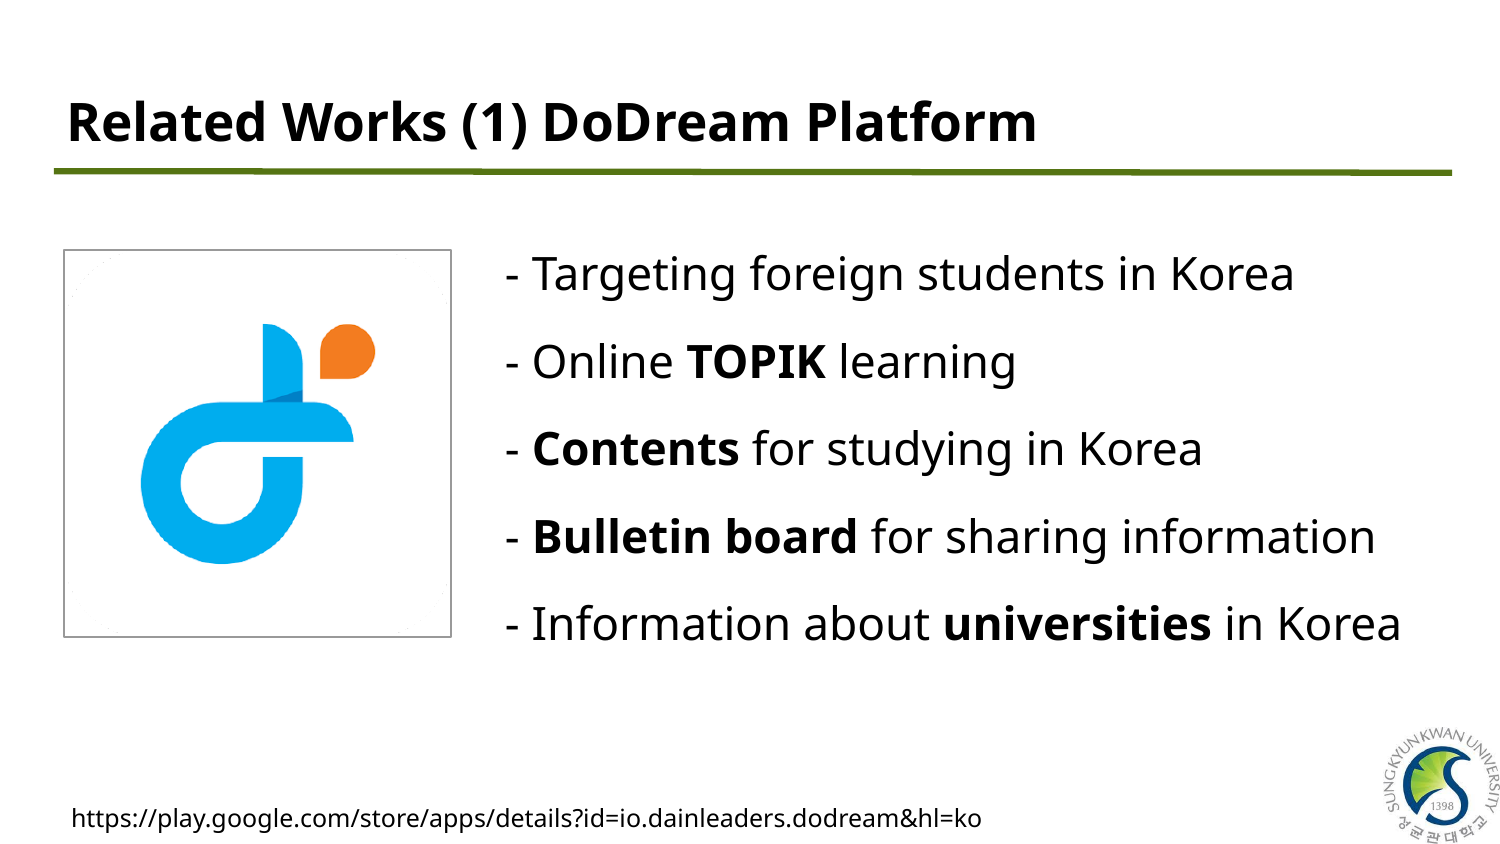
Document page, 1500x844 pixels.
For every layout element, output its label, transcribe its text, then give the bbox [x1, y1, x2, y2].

picture [64, 250, 451, 637]
picture [1383, 727, 1500, 844]
text_box Related Works (1) DoDream Platform [51, 72, 1449, 167]
text_box https://play.google.com/store/apps/details?id=io.dainleaders.dodream&hl=ko [56, 783, 1144, 844]
text_box - Targeting foreign students in Korea - Online TOPIK learning - Contents for studying in Korea - Bulletin board for sharing information - Information about universities in Korea [490, 221, 1449, 766]
